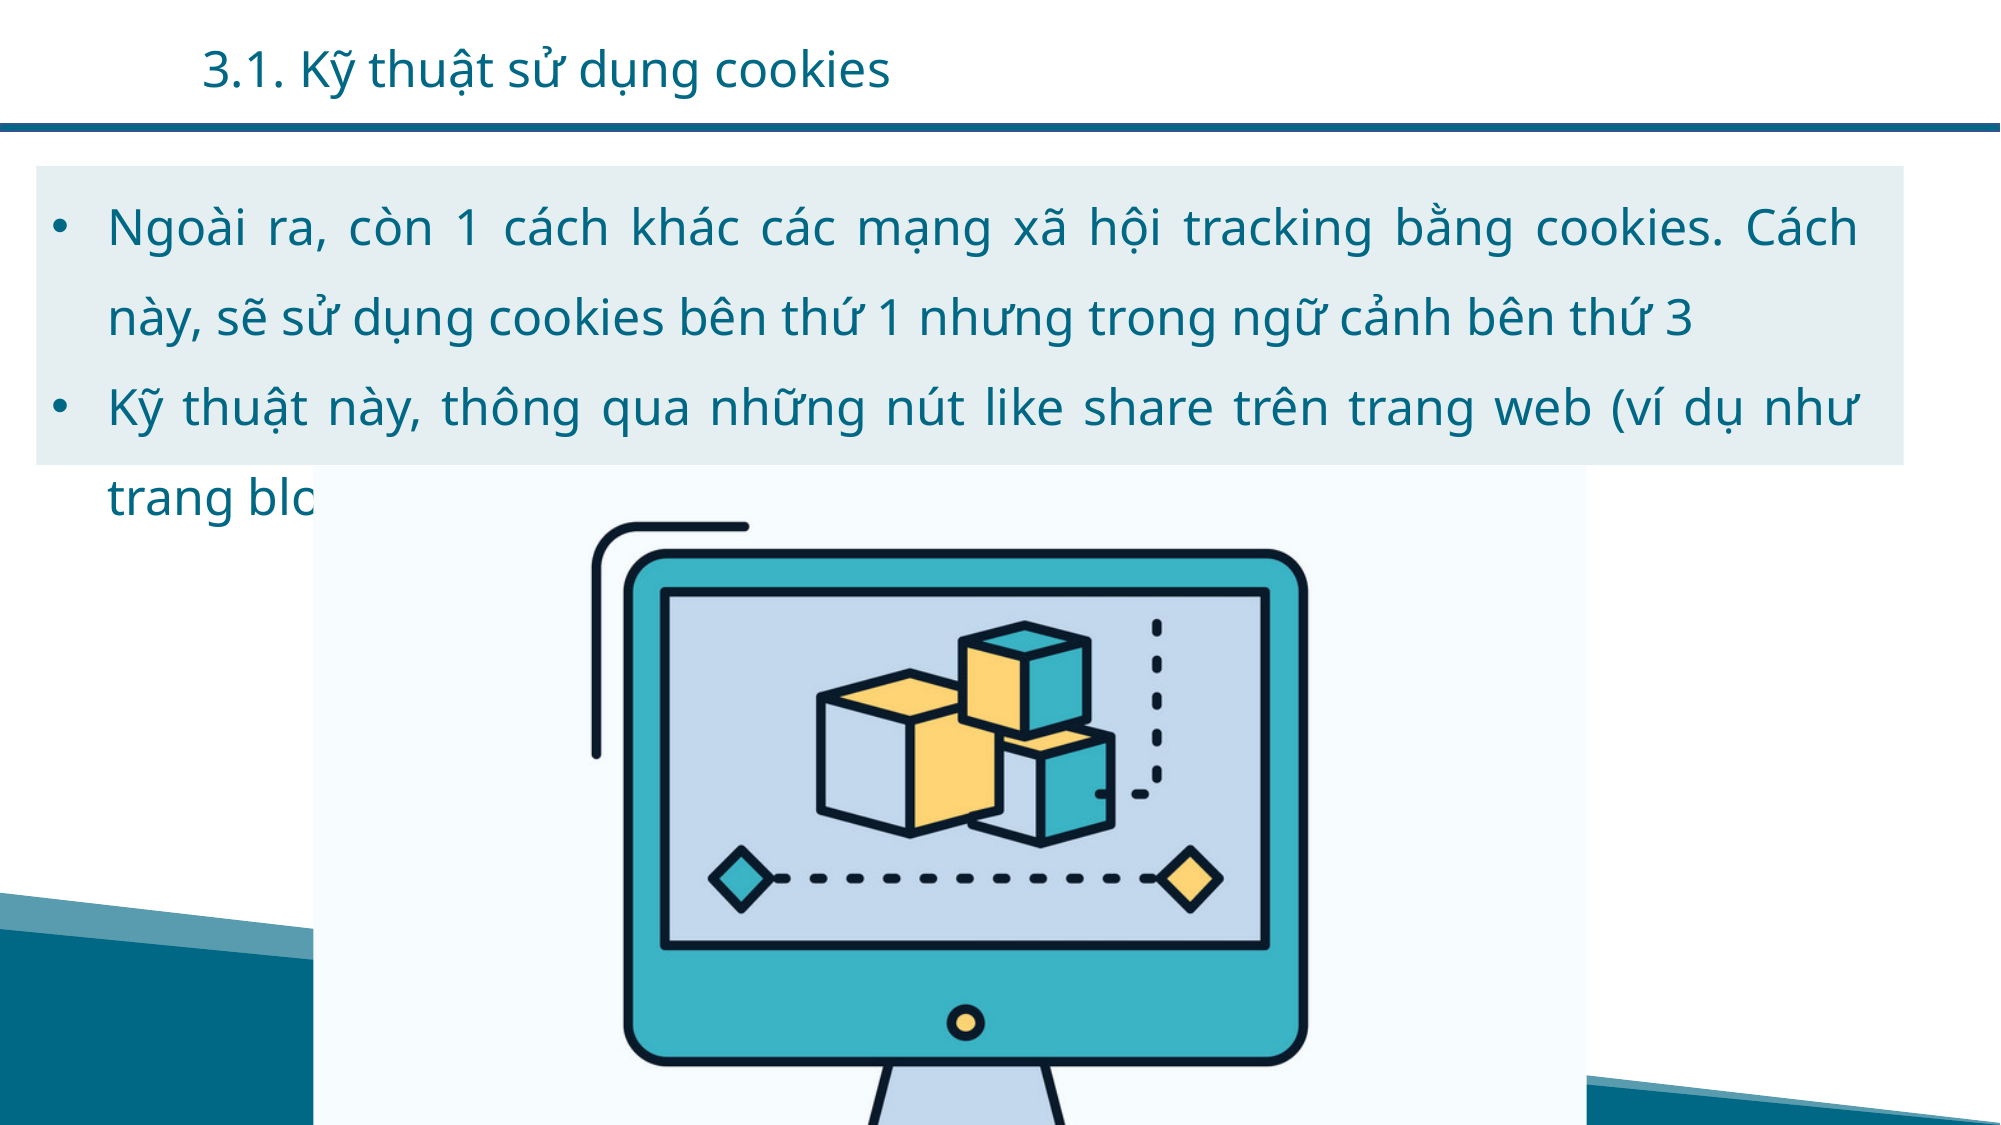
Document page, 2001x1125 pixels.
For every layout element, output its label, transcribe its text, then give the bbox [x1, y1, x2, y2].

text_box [36, 157, 1904, 466]
text_box [0, 891, 313, 1125]
text_box [0, 123, 2000, 132]
text_box 3.1. Kỹ thuật sử dụng cookies [187, 29, 1296, 105]
picture [313, 465, 1587, 1125]
text_box [1587, 1074, 2000, 1125]
